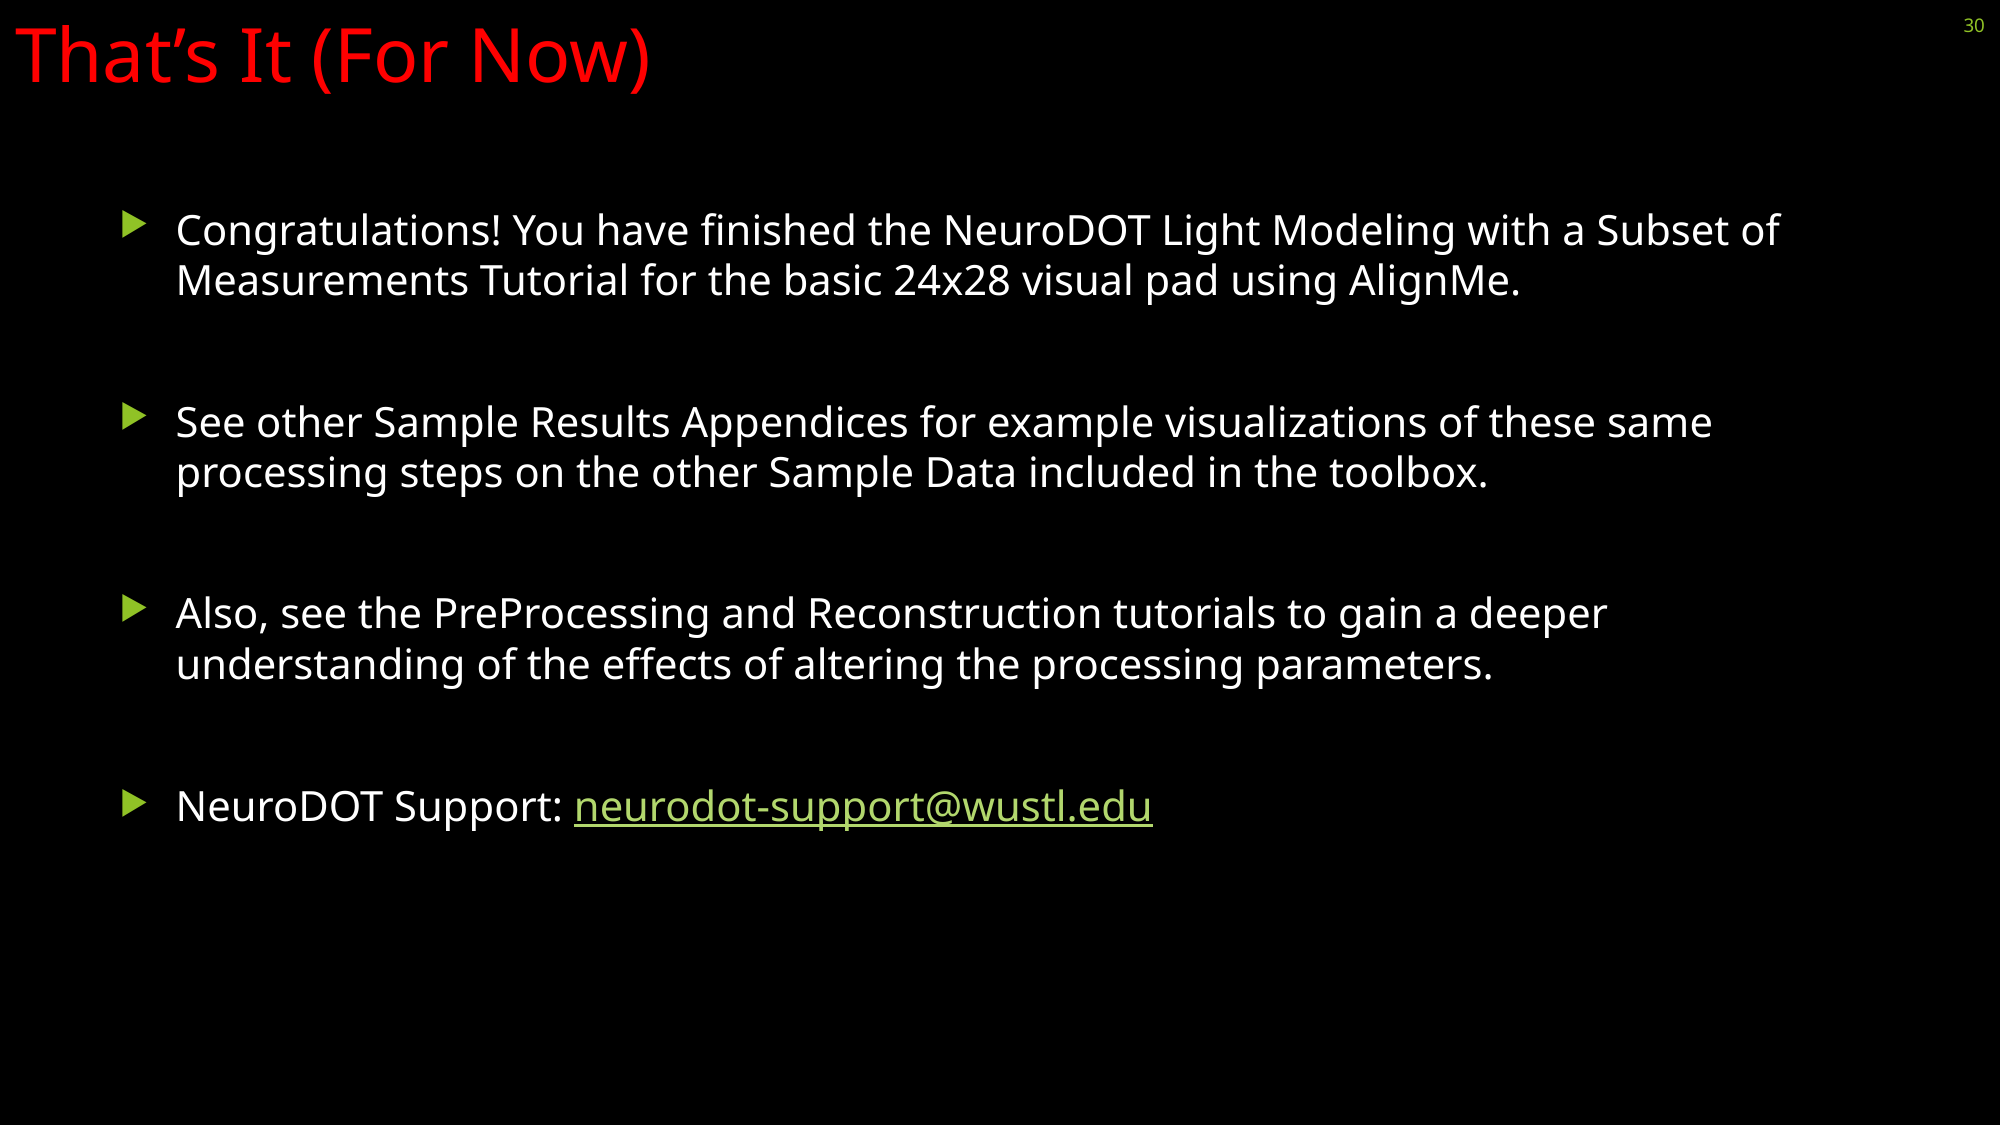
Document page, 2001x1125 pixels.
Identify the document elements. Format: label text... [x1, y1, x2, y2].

list Congratulations! You have finished the NeuroDOT Light Modeling with a Subset of Measurements Tutorial for the basic 24x28 visual pad using AlignMe. See other Sample Results Appendices for example visualizations of these same processing steps on the other Sample Data included in the toolbox. Also, see the PreProcessing and Reconstruction tutorials to gain a deeper understanding of the effects of altering the processing parameters. NeuroDOT Support: neurodot-support@wustl.edu [104, 195, 1833, 1074]
title That’s It (For Now) [0, 0, 1411, 217]
slide_number 30 [1887, 0, 2000, 57]
